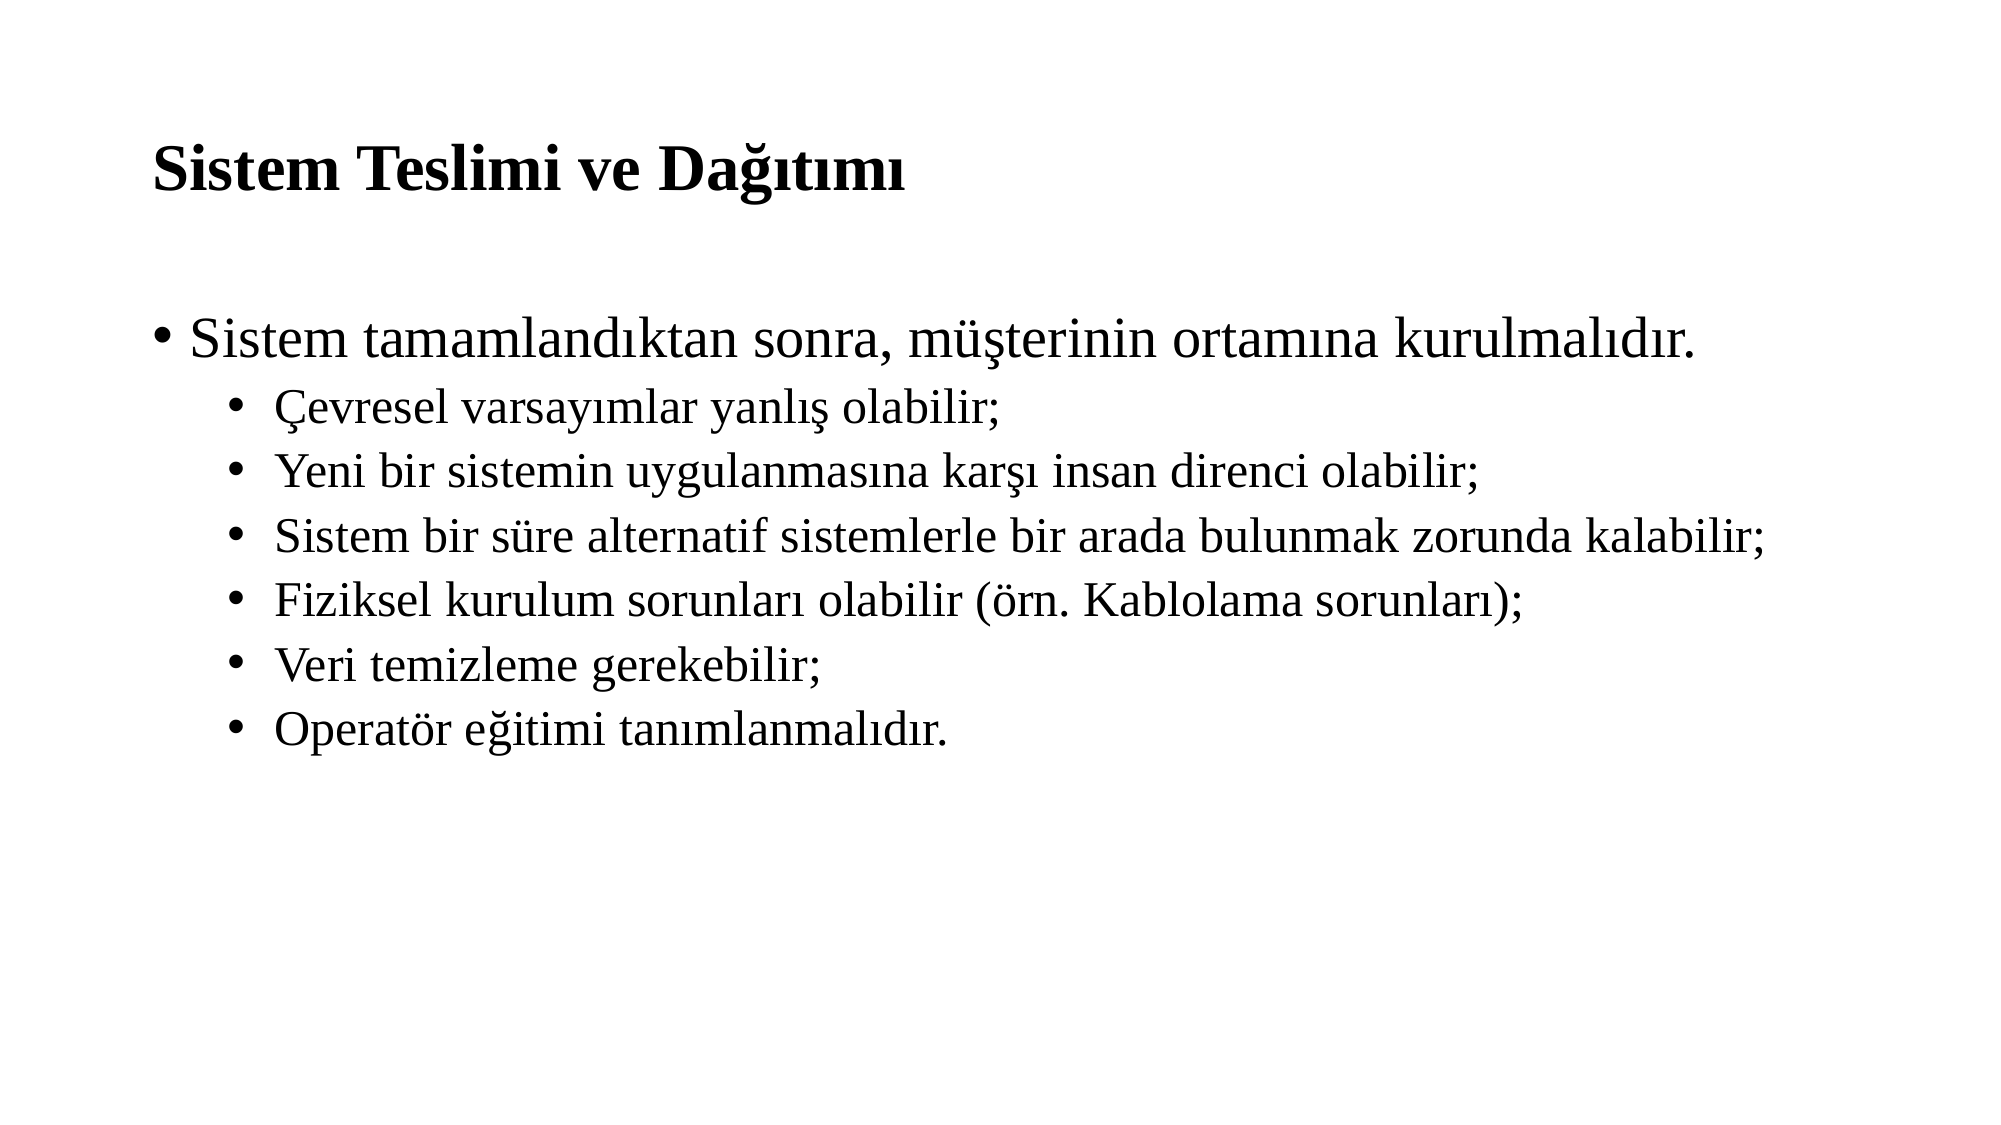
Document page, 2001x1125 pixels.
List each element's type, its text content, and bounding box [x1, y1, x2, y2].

title Sistem Teslimi ve Dağıtımı [137, 59, 1863, 278]
list Sistem tamamlandıktan sonra, müşterinin ortamına kurulmalıdır. Çevresel varsayımlar yanlış olabilir; Yeni bir sistemin uygulanmasına karşı insan direnci olabilir; Sistem bir süre alternatif sistemlerle bir arada bulunmak zorunda kalabilir; Fiziksel kurulum sorunları olabilir (örn. Kablolama sorunları); Veri temizleme gerekebilir; Operatör eğitimi tanımlanmalıdır. [137, 299, 1863, 1014]
